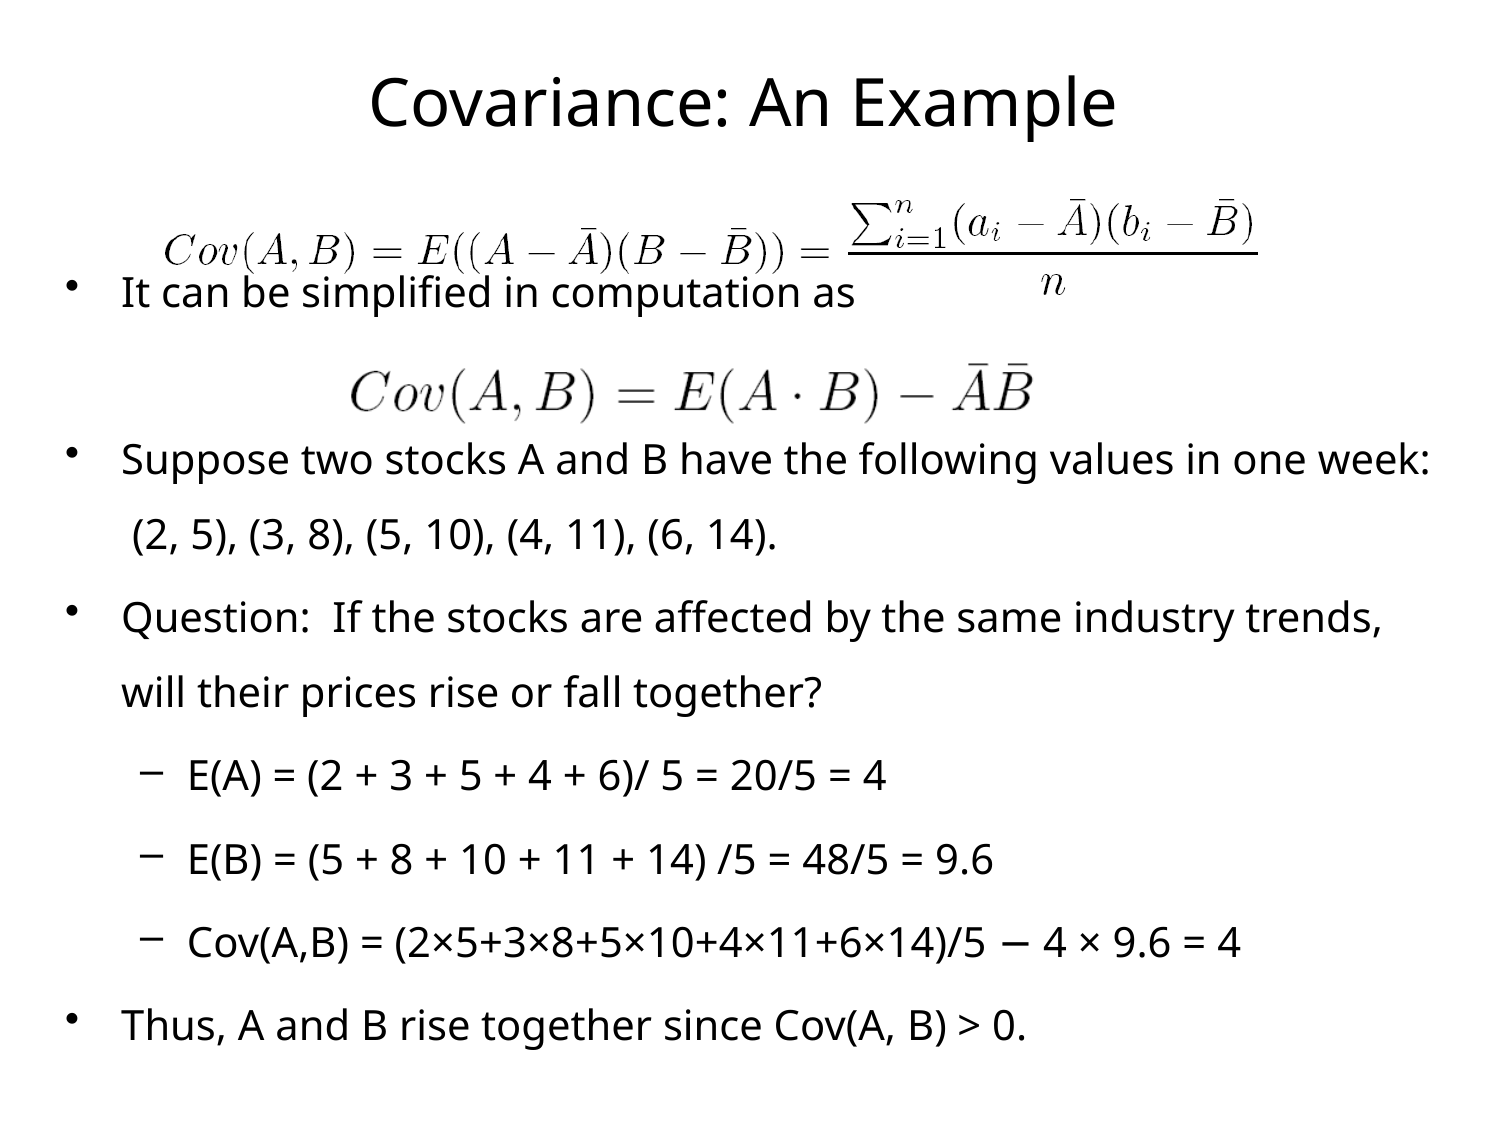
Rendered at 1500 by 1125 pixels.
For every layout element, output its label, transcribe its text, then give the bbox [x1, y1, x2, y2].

picture [337, 349, 1038, 426]
list It can be simplified in computation as Suppose two stocks A and B have the following values in one week: (2, 5), (3, 8), (5, 10), (4, 11), (6, 14). Question: If the stocks are affected by the same industry trends, will their prices rise or fall together? E(A) = (2 + 3 + 5 + 4 + 6)/ 5 = 20/5 = 4 E(B) = (5 + 8 + 10 + 11 + 14) /5 = 48/5 = 9.6 Cov(A,B) = (2×5+3×8+5×10+4×11+6×14)/5 − 4 × 9.6 = 4 Thus, A and B rise together since Cov(A, B) > 0. [50, 174, 1450, 1075]
title Covariance: An Example [24, 50, 1463, 150]
picture [162, 194, 1263, 301]
